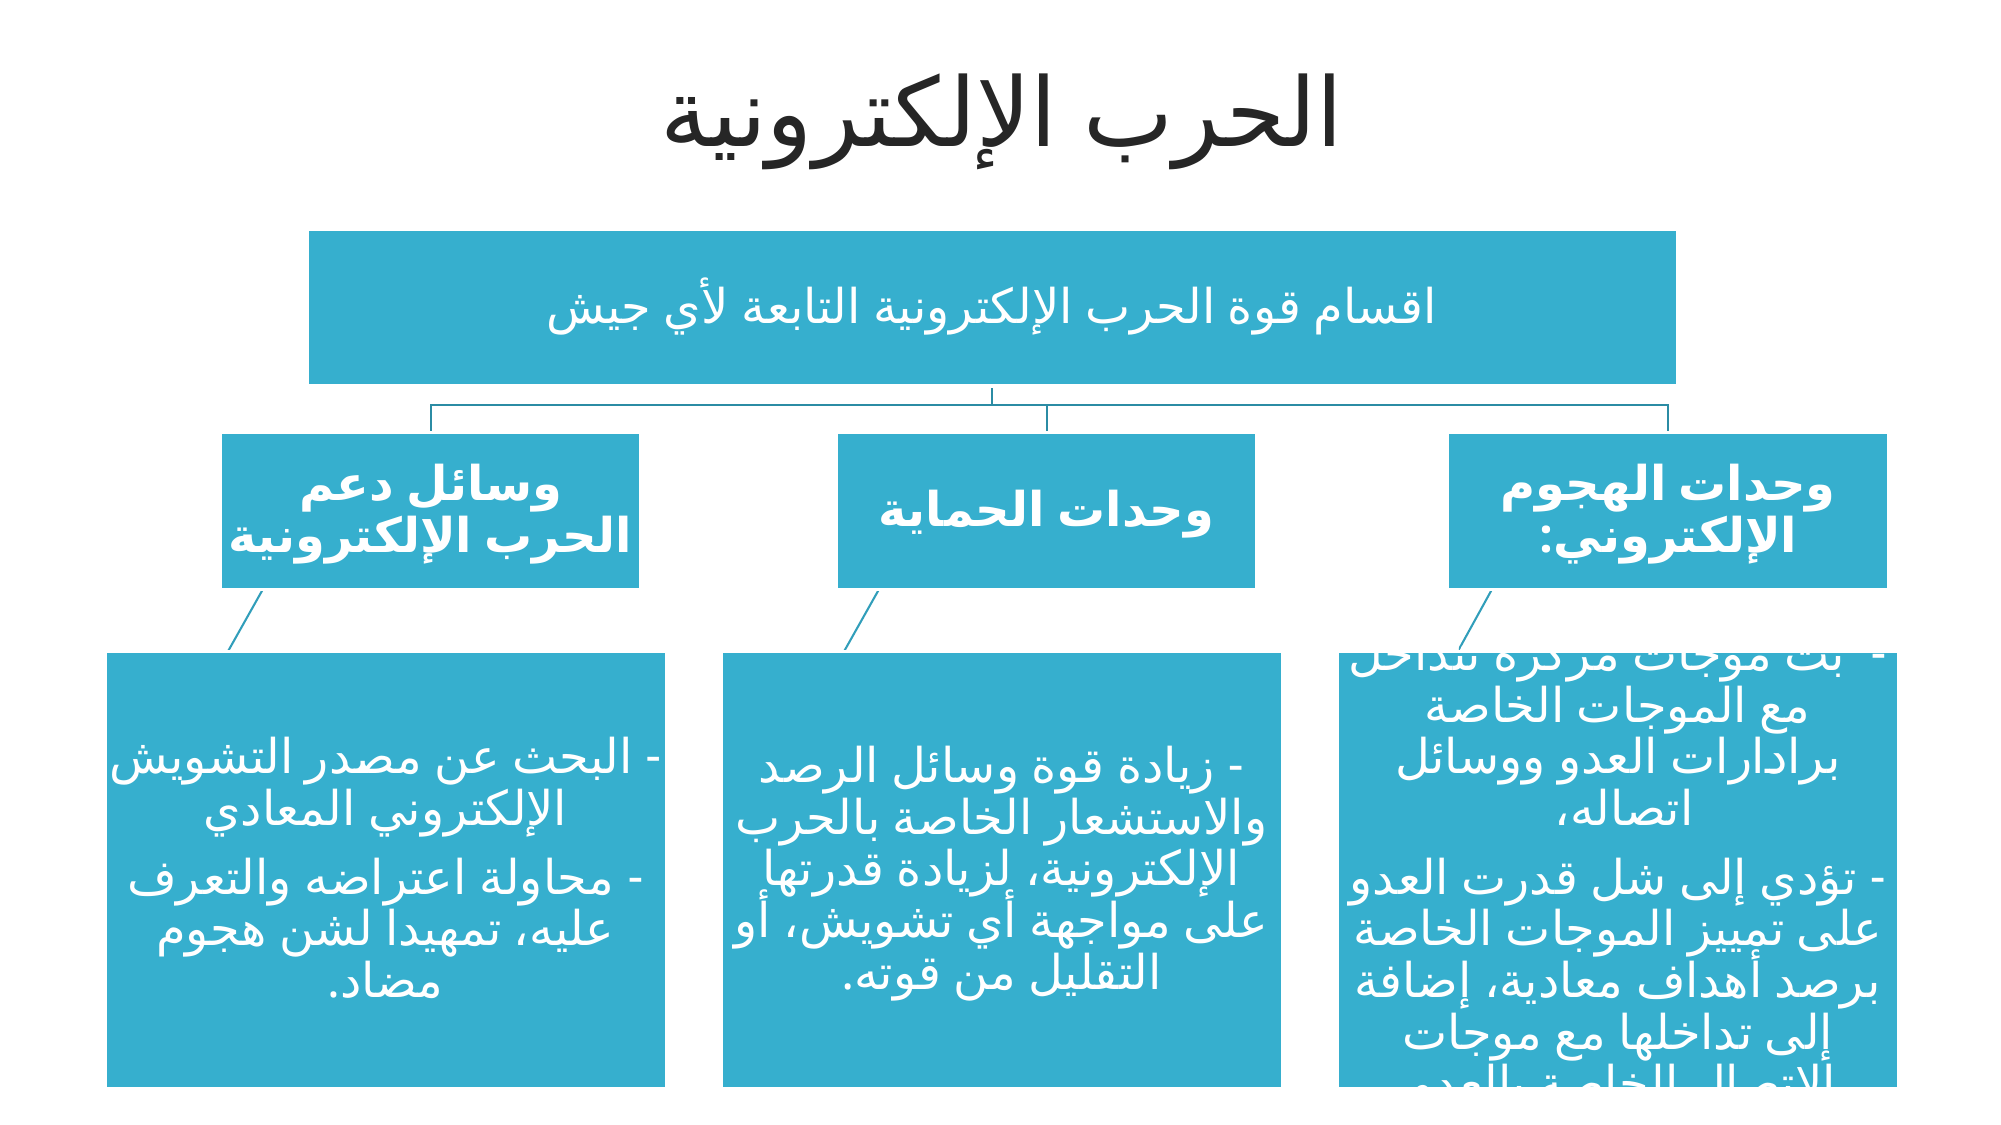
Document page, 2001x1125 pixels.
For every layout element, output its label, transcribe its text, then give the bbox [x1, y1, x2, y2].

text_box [0, 227, 1899, 1090]
list الحرب الإلكترونية [53, 55, 1952, 175]
